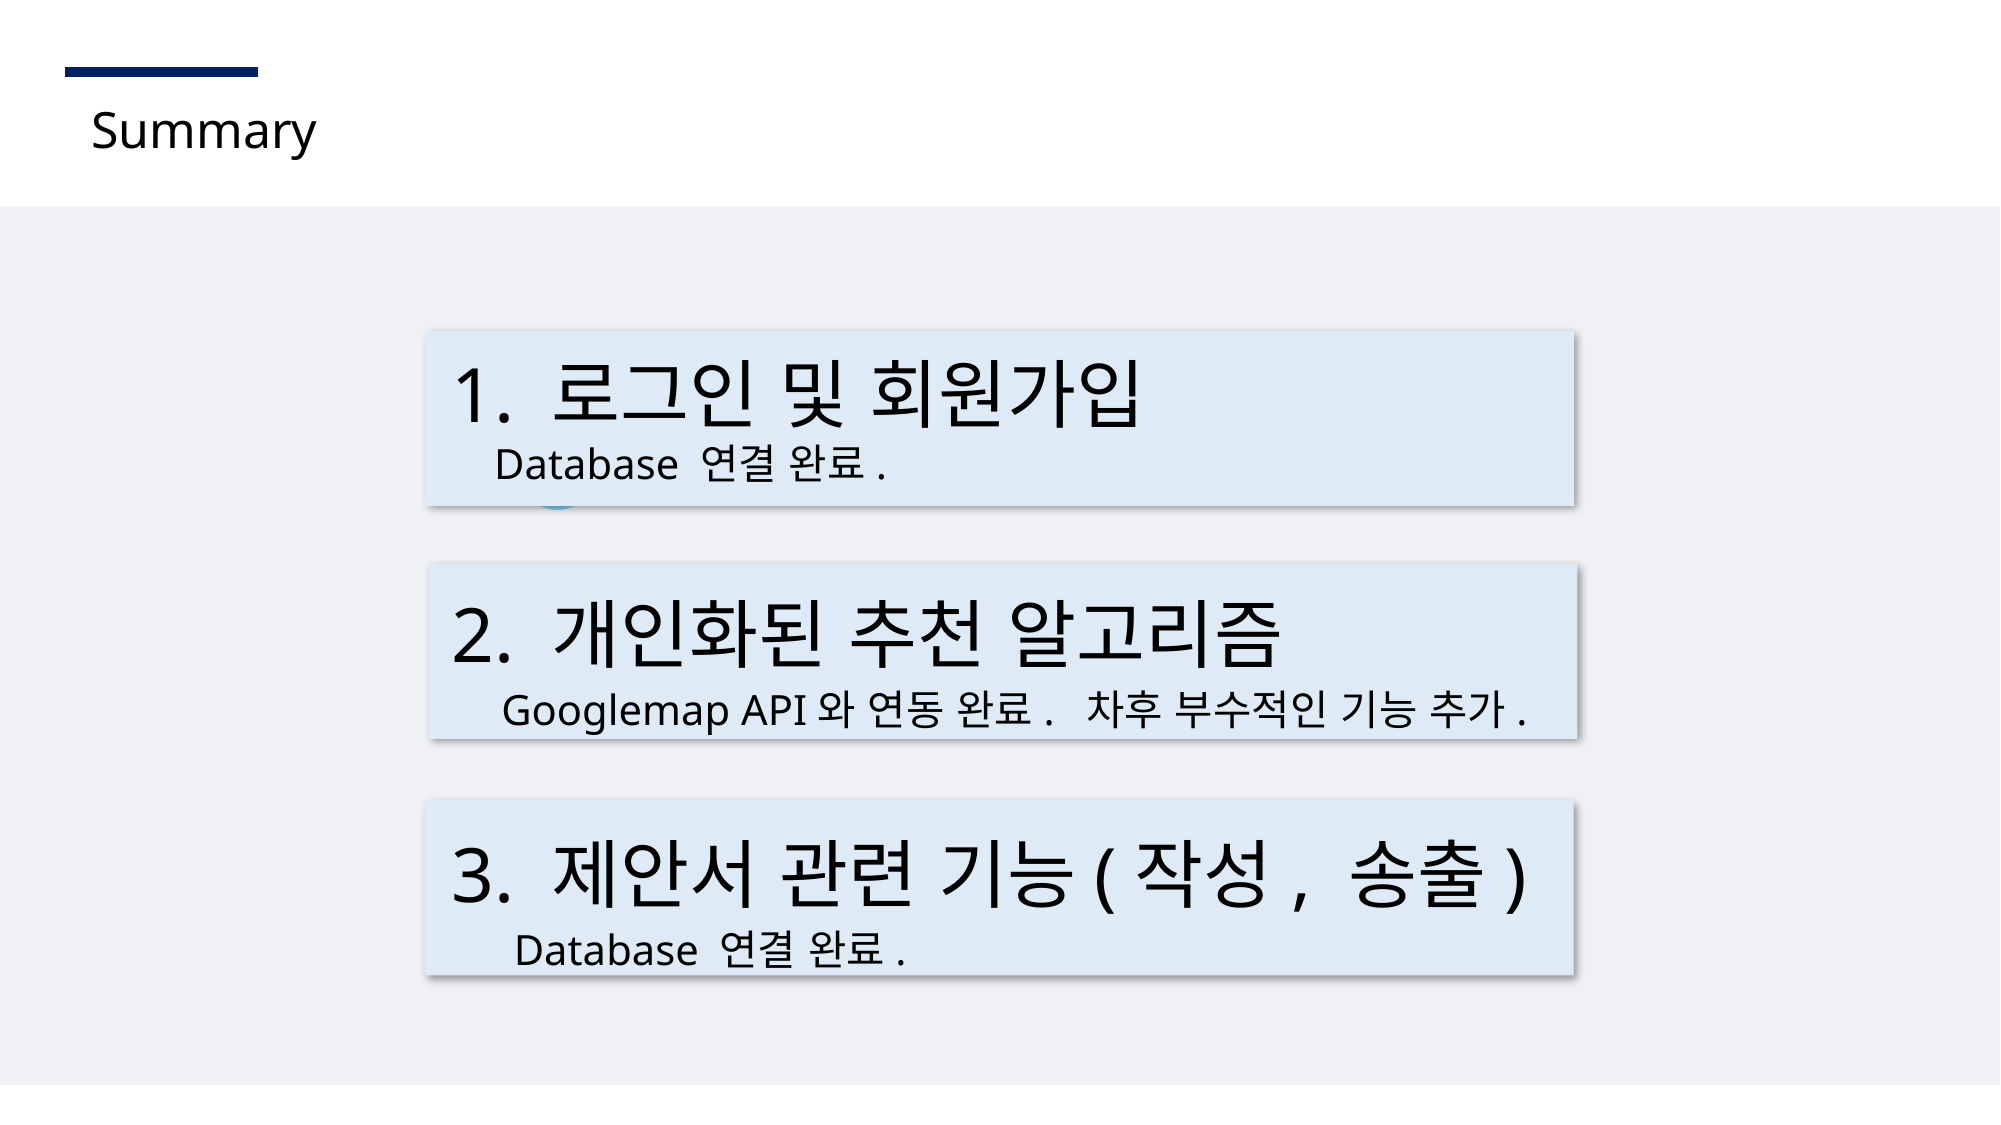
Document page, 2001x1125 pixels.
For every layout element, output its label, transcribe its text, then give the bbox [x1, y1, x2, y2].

text_box 1. 로그인 및 회원가입 Database 연결 완료. [436, 340, 1610, 496]
text_box 3. 제안서 관련 기능(작성, 송출) Database 연결 완료. [436, 820, 1610, 983]
text_box [424, 799, 1575, 976]
text_box Summary [76, 90, 754, 166]
text_box [427, 563, 1578, 740]
text_box 2. 개인화된 추천 알고리즘 Googlemap API와 연동 완료. 차후 부수적인 기능 추가. [436, 579, 1578, 742]
text_box [424, 330, 1575, 507]
text_box [0, 205, 2000, 1086]
